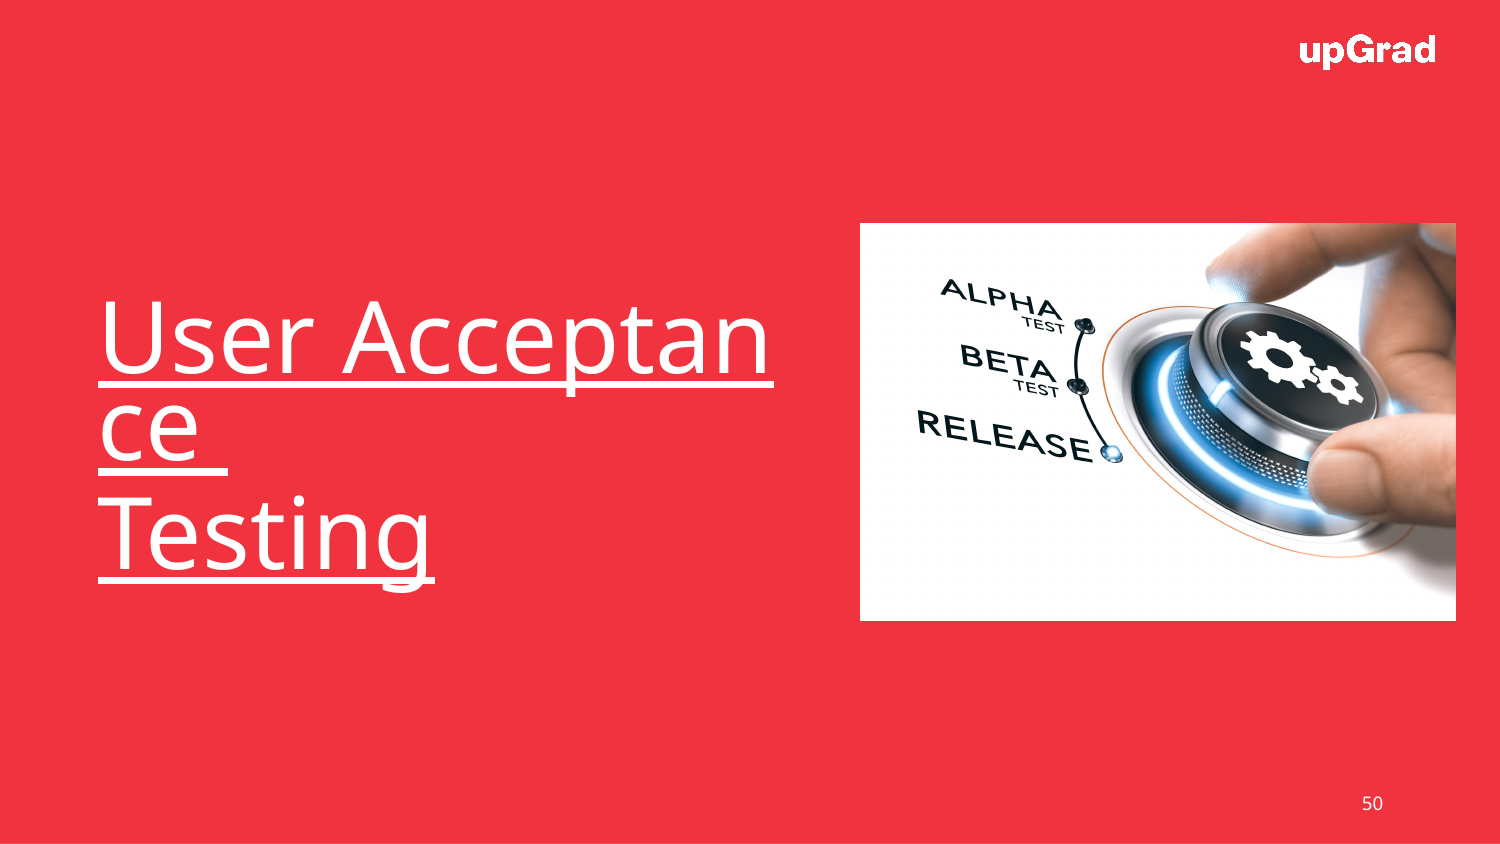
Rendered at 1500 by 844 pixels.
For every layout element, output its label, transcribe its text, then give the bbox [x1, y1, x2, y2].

slide_number 50 [1060, 782, 1399, 827]
picture [1300, 34, 1435, 70]
picture [859, 223, 1456, 621]
text_box User Acceptance Testing [82, 278, 815, 565]
